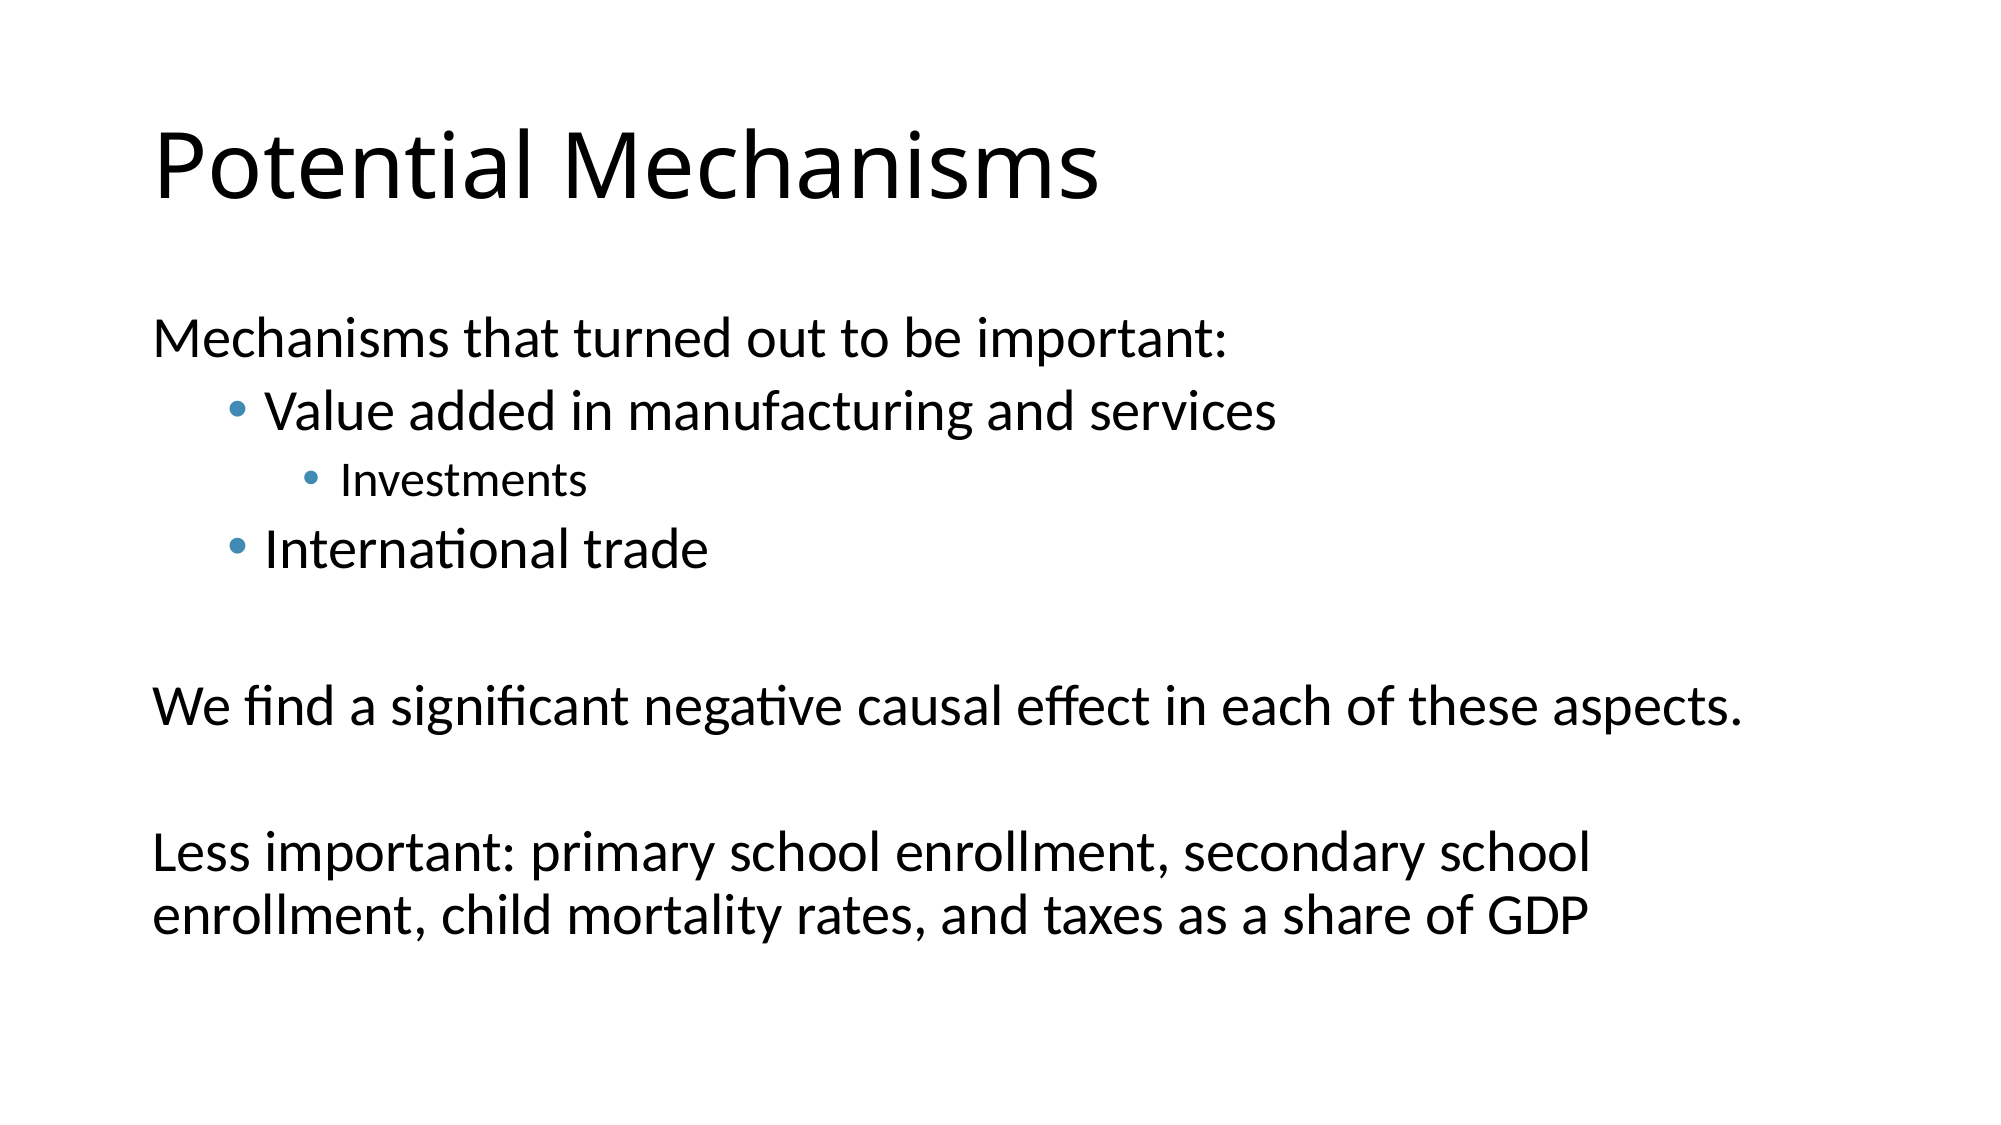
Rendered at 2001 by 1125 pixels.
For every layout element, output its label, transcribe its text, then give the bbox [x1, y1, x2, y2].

list Mechanisms that turned out to be important: Value added in manufacturing and services Investments International trade We find a significant negative causal effect in each of these aspects. Less important: primary school enrollment, secondary school enrollment, child mortality rates, and taxes as a share of GDP [137, 299, 1863, 1014]
title Potential Mechanisms [137, 59, 1863, 278]
